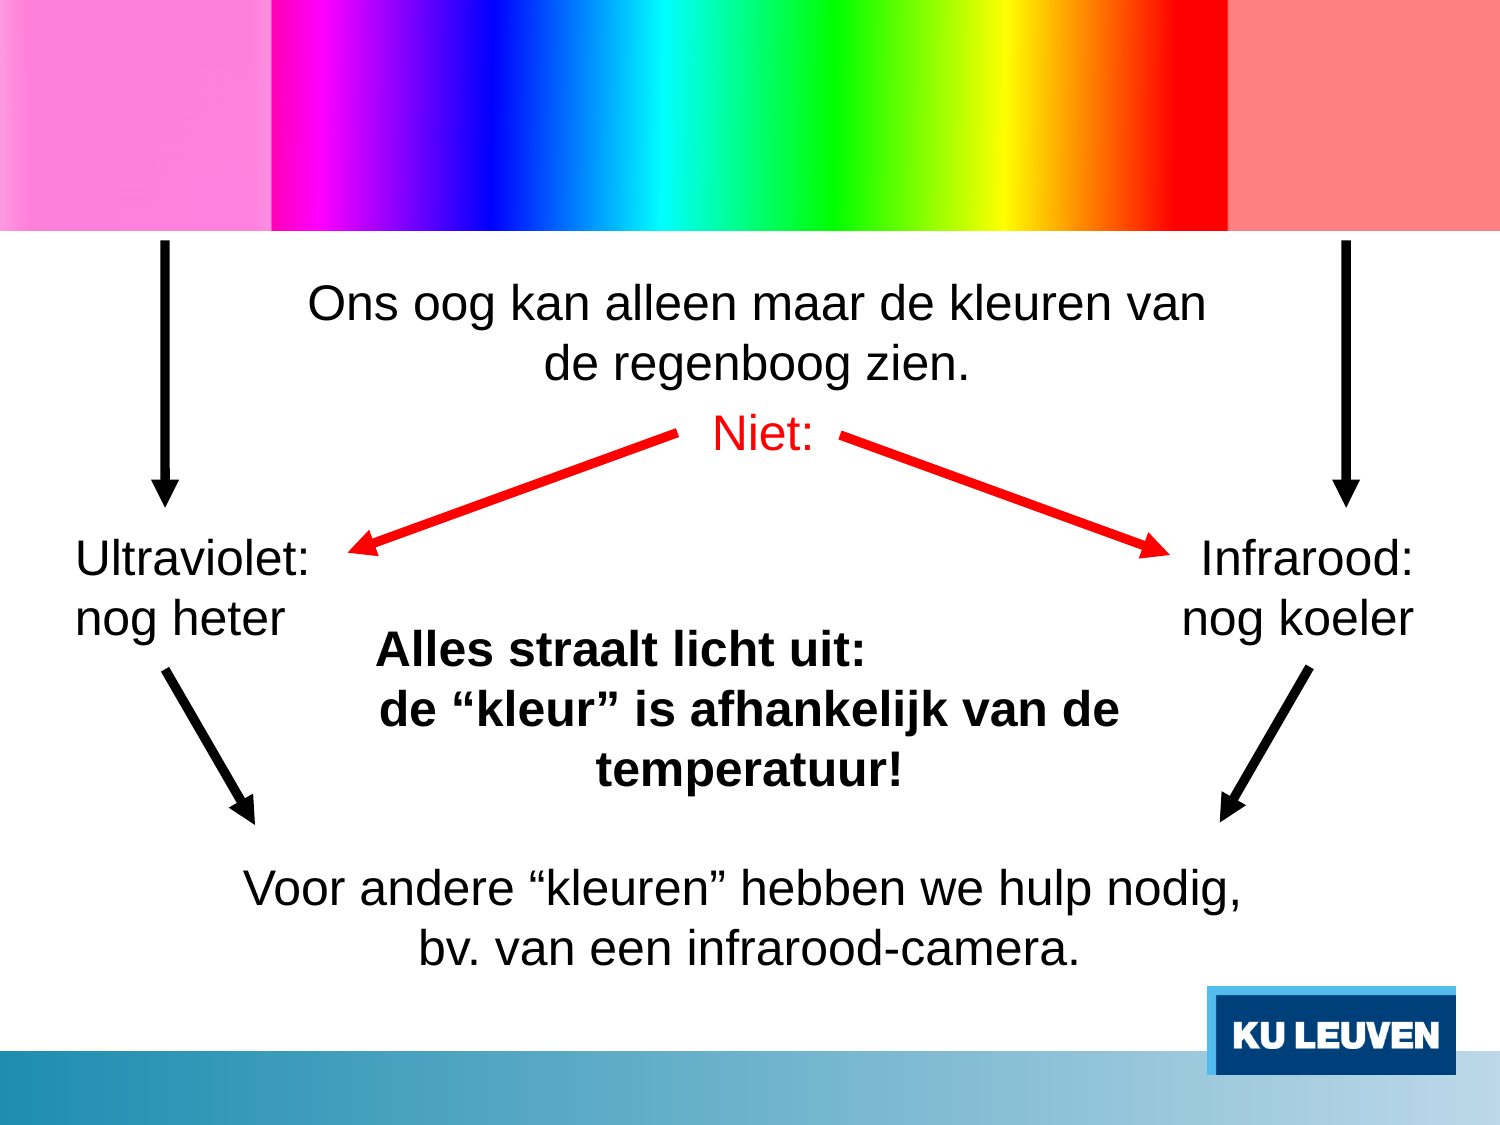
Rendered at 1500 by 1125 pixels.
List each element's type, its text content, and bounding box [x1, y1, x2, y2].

text_box Ons oog kan alleen maar de kleuren van de regenboog zien. [269, 262, 1245, 390]
text_box Ultraviolet: nog heter [59, 517, 390, 645]
text_box [921, 464, 1171, 557]
picture [0, 0, 604, 232]
text_box [1219, 666, 1310, 823]
text_box Infrarood: nog koeler [1099, 517, 1430, 646]
text_box [1339, 240, 1353, 508]
text_box Voor andere “kleuren” hebben we hulp nodig, bv. van een infrarood-camera. [209, 847, 1290, 975]
picture [1207, 986, 1456, 1075]
text_box [347, 432, 678, 555]
text_box [158, 240, 172, 508]
text_box Niet: [605, 393, 921, 465]
picture [632, 0, 1500, 232]
text_box Alles straalt licht uit: de “kleur” is afhankelijk van de temperatuur! [359, 609, 1140, 793]
text_box [164, 669, 256, 826]
